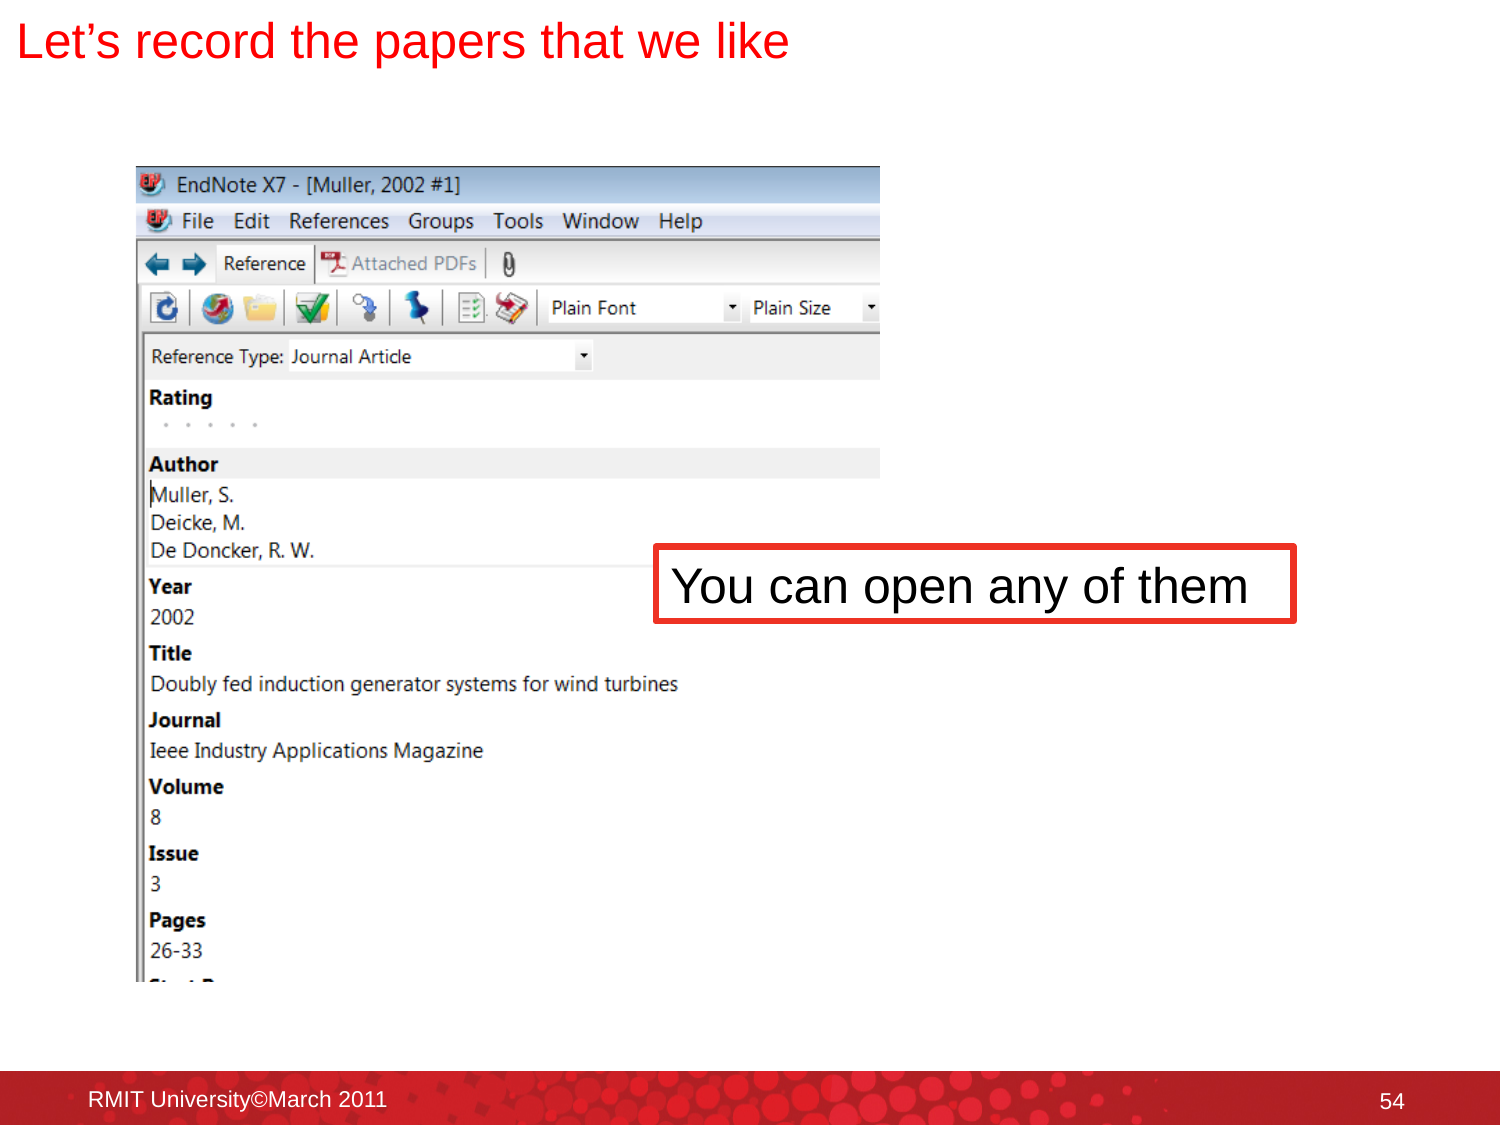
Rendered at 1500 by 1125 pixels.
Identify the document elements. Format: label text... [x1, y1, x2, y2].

text_box Let’s record the papers that we like [1, 0, 1349, 76]
text_box You can open any of them [885, 546, 1294, 622]
slide_number 54 [1069, 1078, 1421, 1115]
picture [135, 166, 881, 982]
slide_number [72, 1076, 424, 1113]
picture [0, 1071, 1500, 1125]
